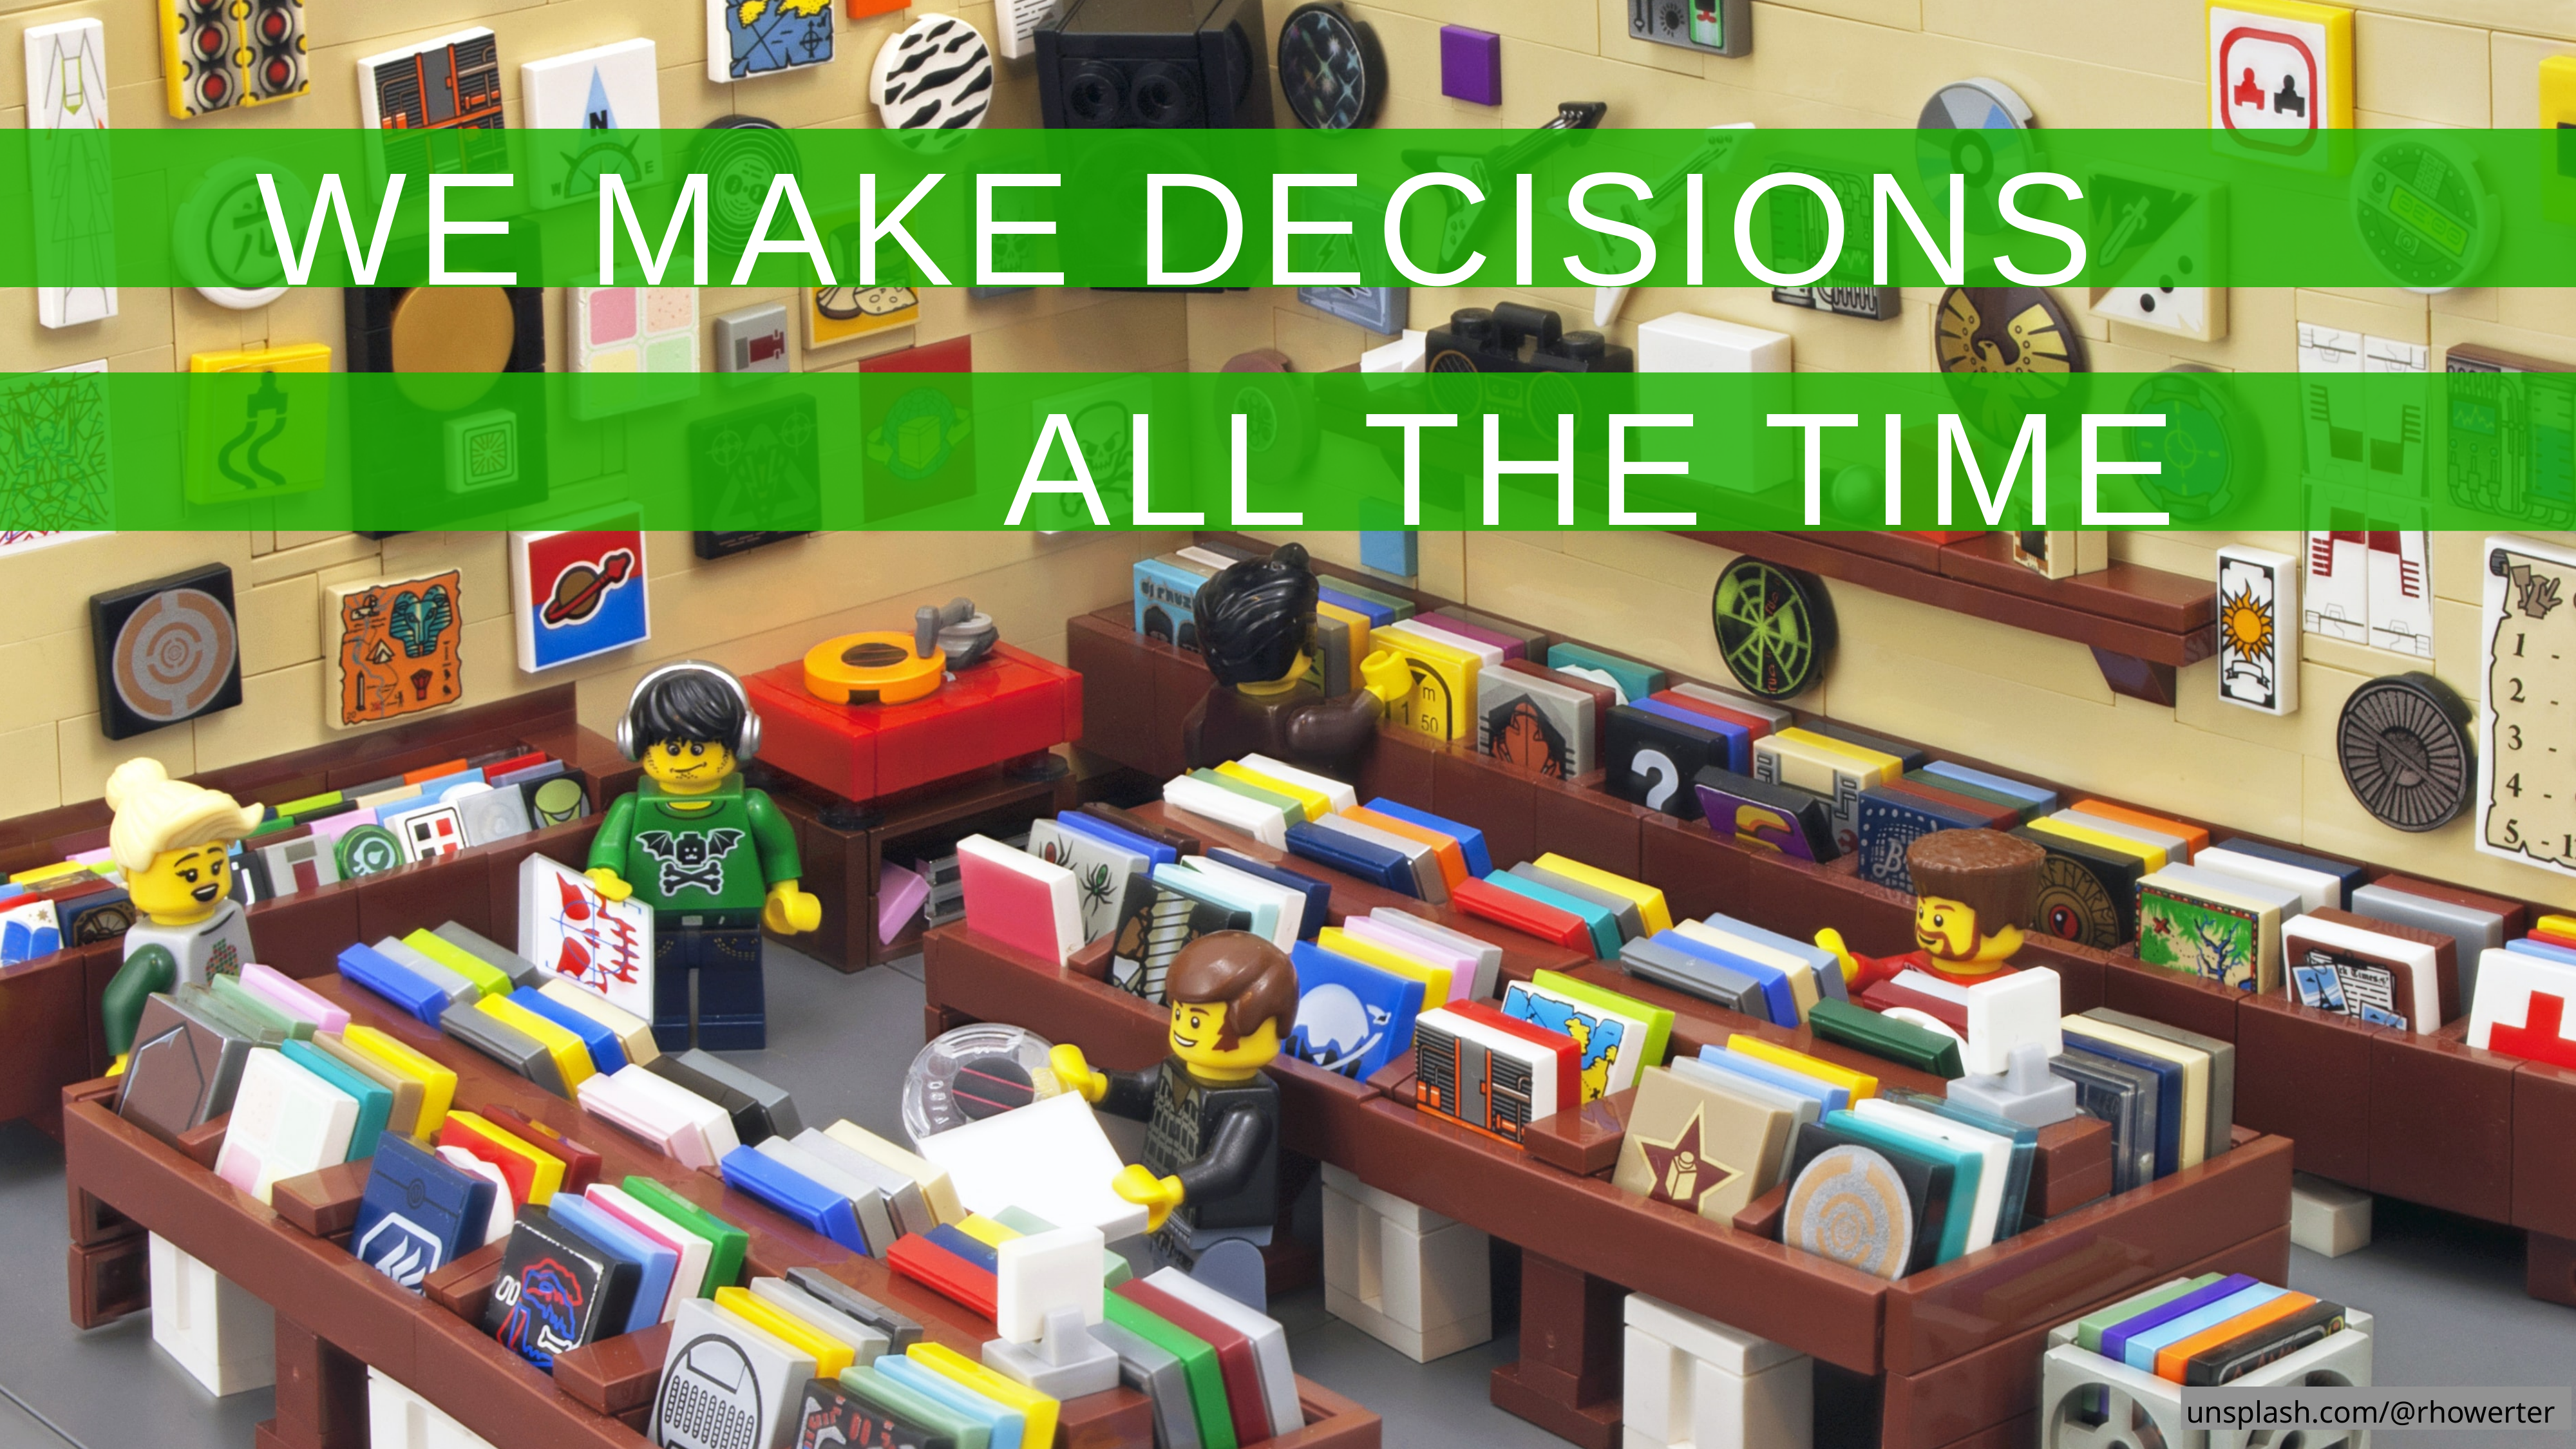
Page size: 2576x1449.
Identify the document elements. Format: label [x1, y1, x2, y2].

picture [0, 0, 2576, 1449]
text_box [2181, 1385, 2572, 1432]
